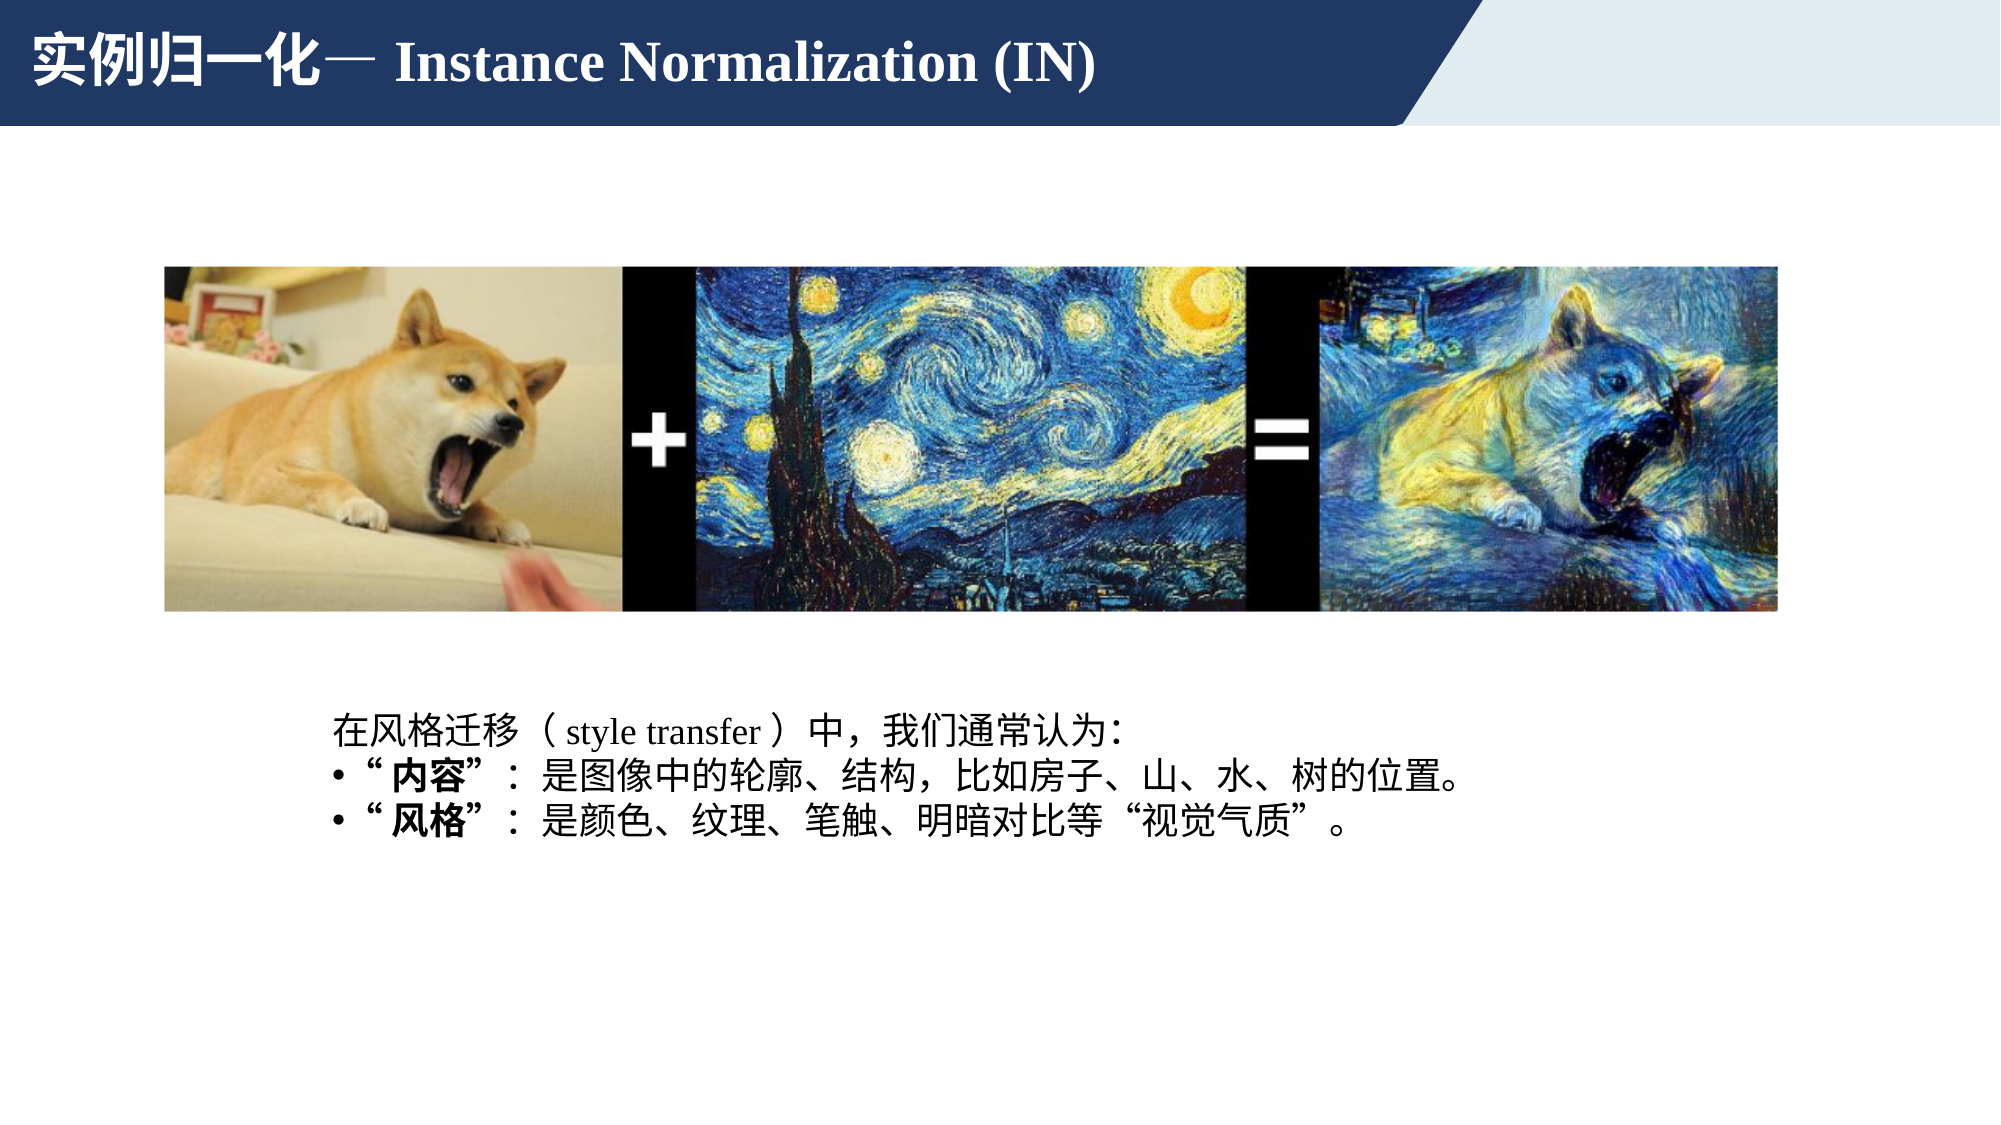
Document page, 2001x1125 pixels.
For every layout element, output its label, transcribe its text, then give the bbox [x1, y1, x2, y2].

picture [149, 245, 1789, 626]
text_box 在风格迁移（style transfer）中，我们通常认为： “内容”：是图像中的轮廓、结构，比如房子、山、水、树的位置。 “风格”：是颜色、纹理、笔触、明暗对比等“视觉气质”。 [317, 699, 1683, 850]
title 实例归一化—Instance Normalization (IN) [15, 0, 1741, 172]
